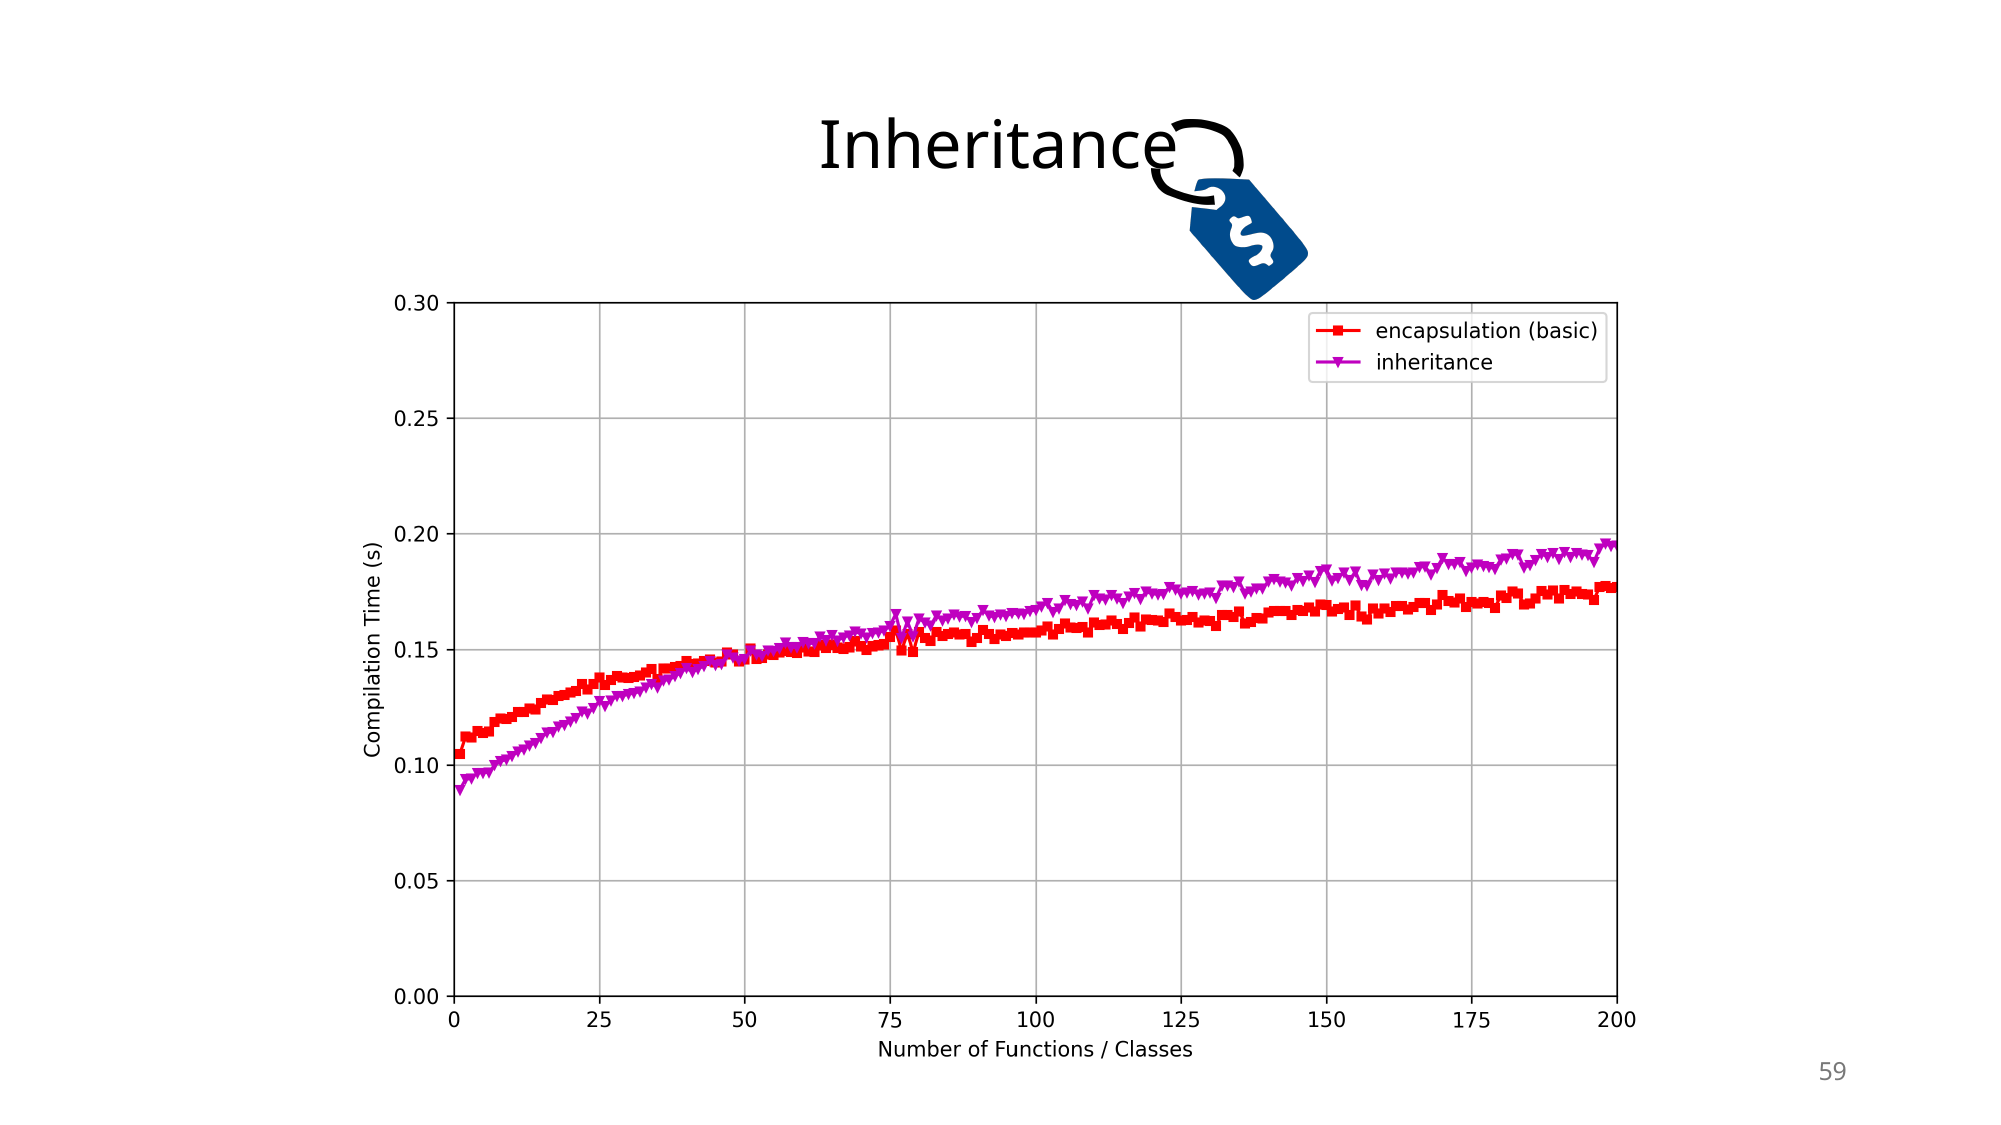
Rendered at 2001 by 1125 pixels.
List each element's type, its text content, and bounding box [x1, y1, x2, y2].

slide_number 59 [1765, 1042, 1862, 1102]
text_box Inheritance [317, 103, 1683, 193]
picture [266, 119, 1767, 1096]
